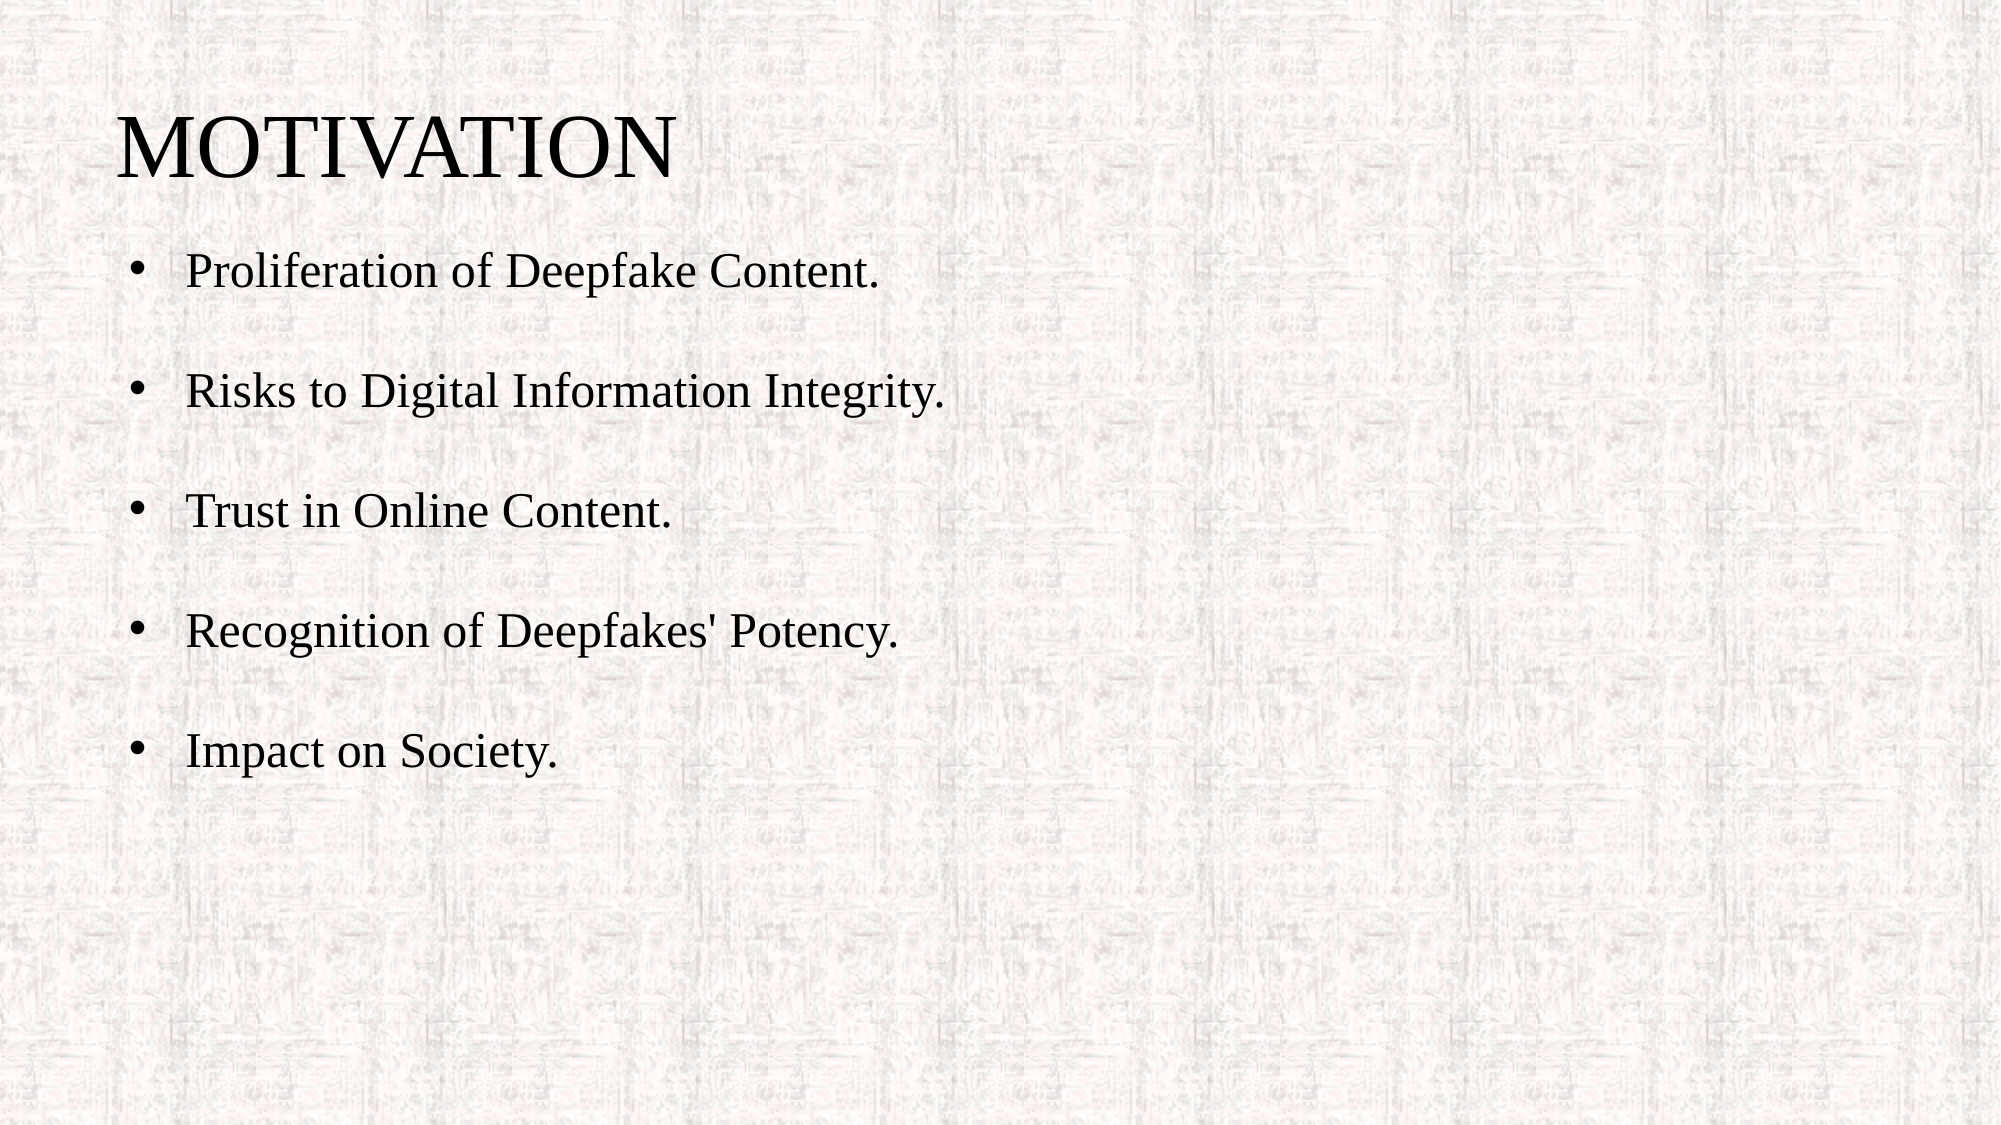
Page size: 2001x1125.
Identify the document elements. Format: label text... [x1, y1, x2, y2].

text_box Proliferation of Deepfake Content. Risks to Digital Information Integrity. Trust in Online Content. Recognition of Deepfakes' Potency. Impact on Society. [114, 229, 1115, 785]
text_box MOTIVATION [100, 78, 695, 203]
picture [0, 0, 2001, 1125]
